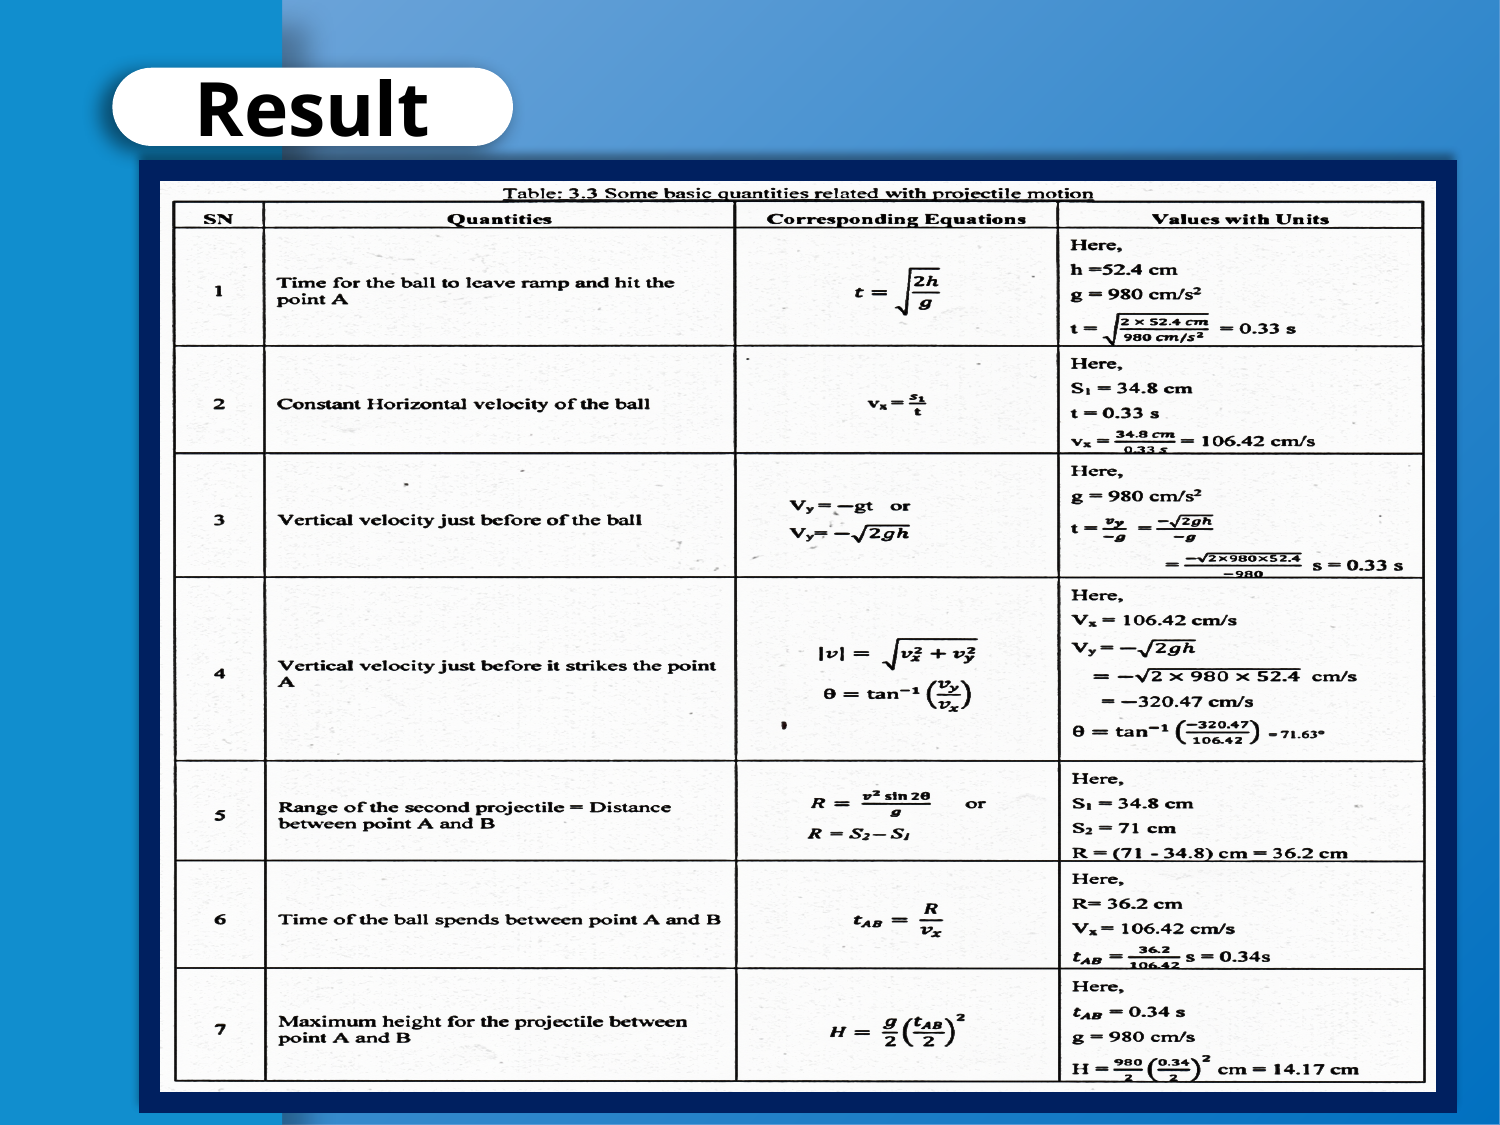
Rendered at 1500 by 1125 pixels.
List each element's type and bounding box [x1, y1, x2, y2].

text_box [0, 0, 1500, 1125]
picture [159, 180, 1436, 1093]
